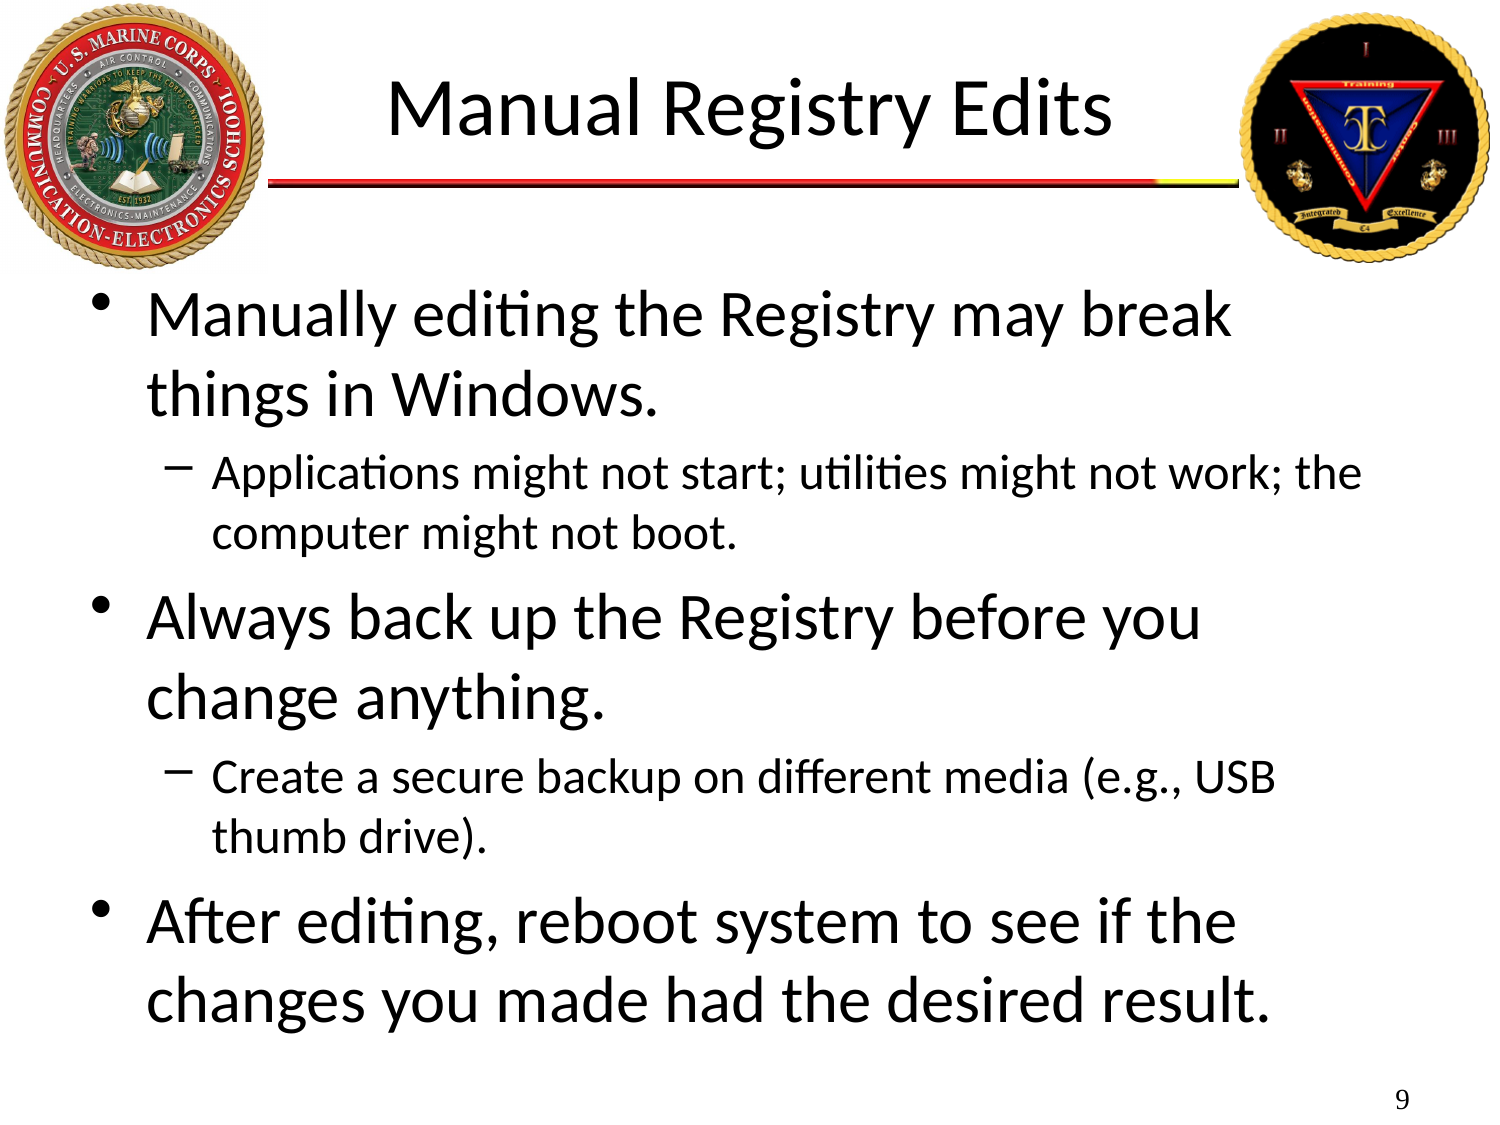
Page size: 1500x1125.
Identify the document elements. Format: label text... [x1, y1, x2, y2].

title Manual Registry Edits [75, 45, 1425, 233]
list Manually editing the Registry may break things in Windows. Applications might not start; utilities might not work; the computer might not boot. Always back up the Registry before you change anything. Create a secure backup on different media (e.g., USB thumb drive). After editing, reboot system to see if the changes you made had the desired result. [75, 262, 1425, 1005]
picture [0, 0, 268, 274]
picture [1239, 12, 1490, 263]
